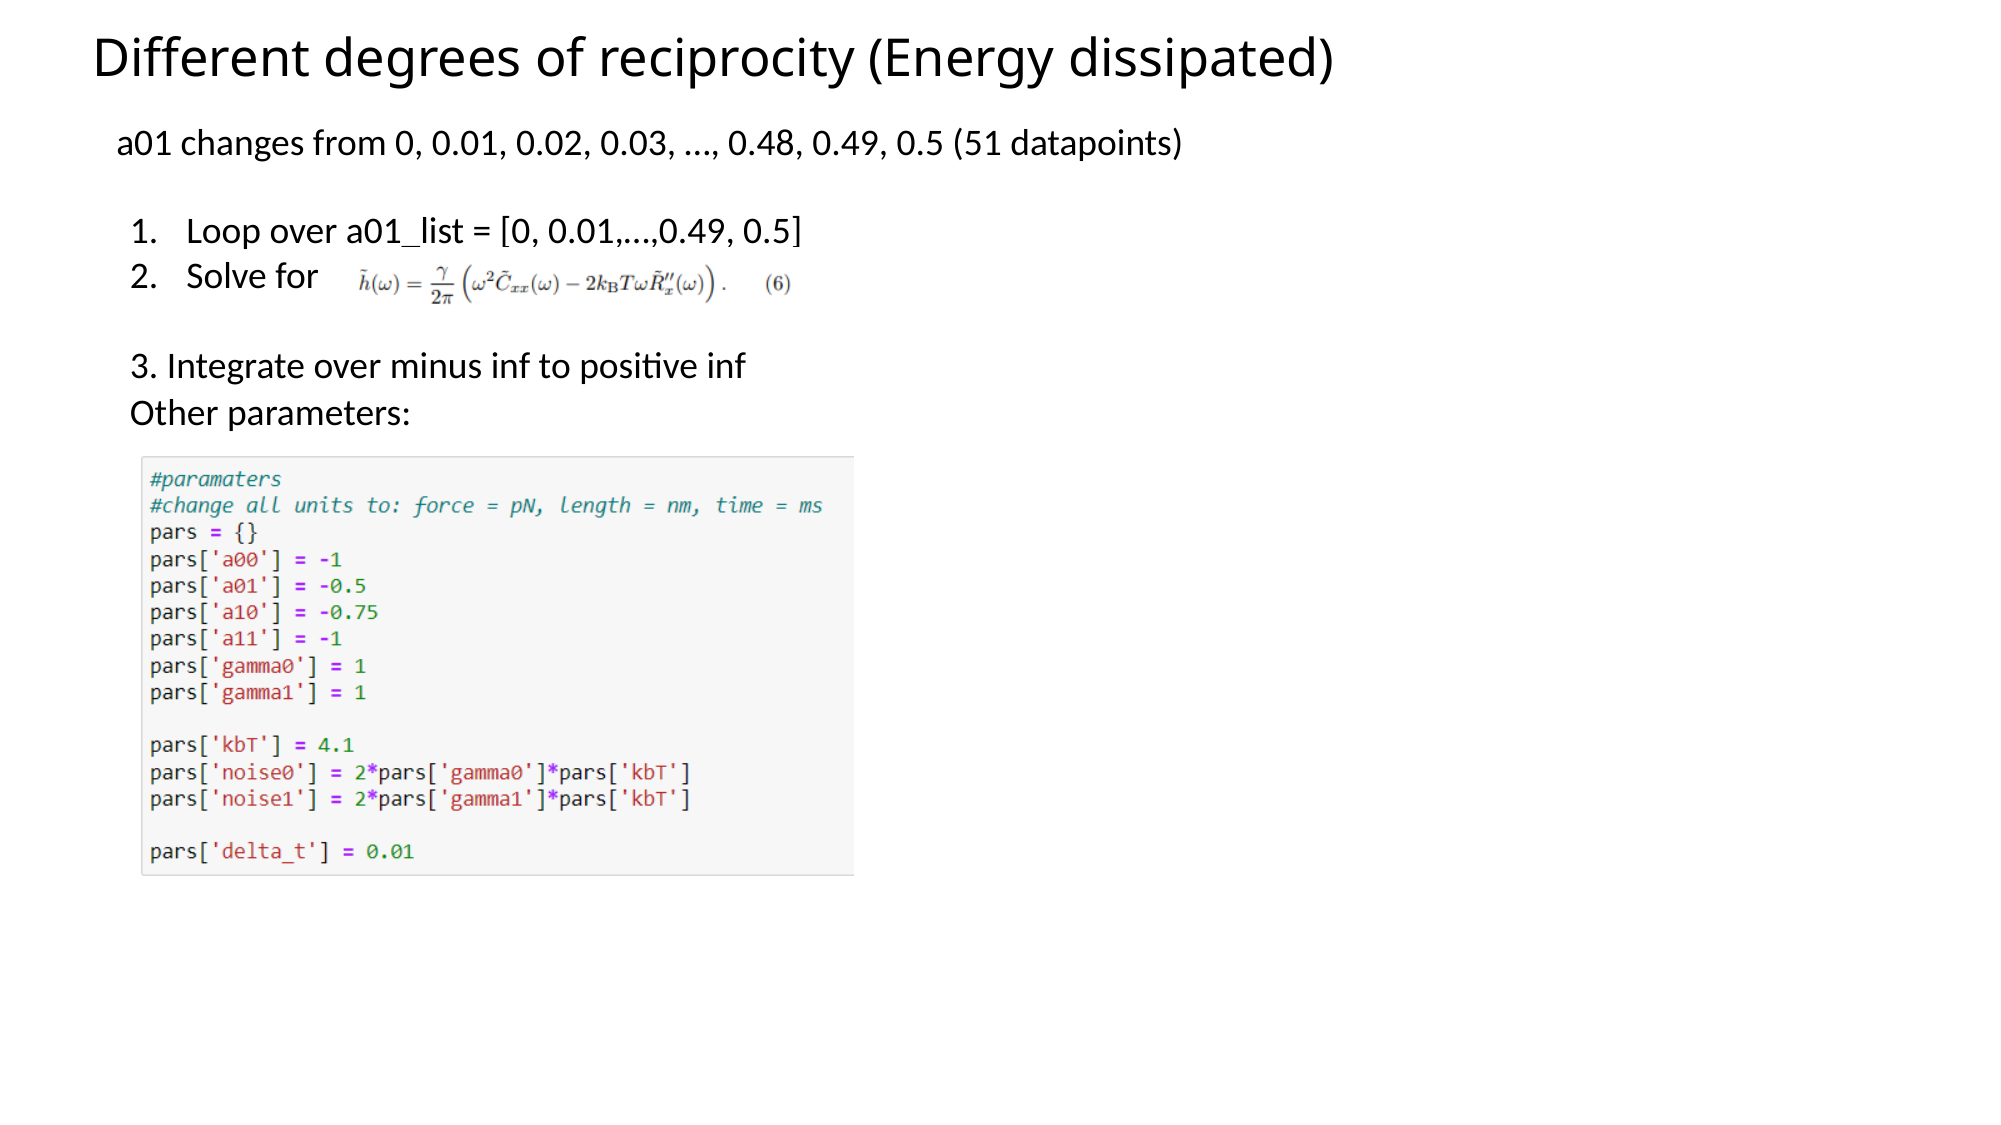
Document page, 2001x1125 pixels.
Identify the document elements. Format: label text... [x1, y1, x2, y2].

text_box Other parameters: [115, 380, 1116, 440]
text_box Loop over a01_list = [0, 0.01,…,0.49, 0.5] Solve for 3. Integrate over minus inf to positive inf [115, 198, 1096, 380]
text_box a01 changes from 0, 0.01, 0.02, 0.03, …, 0.48, 0.49, 0.5 (51 datapoints) [101, 110, 1357, 171]
picture [140, 440, 854, 881]
title Different degrees of reciprocity (Energy dissipated) [77, 22, 1850, 96]
picture [344, 247, 817, 324]
